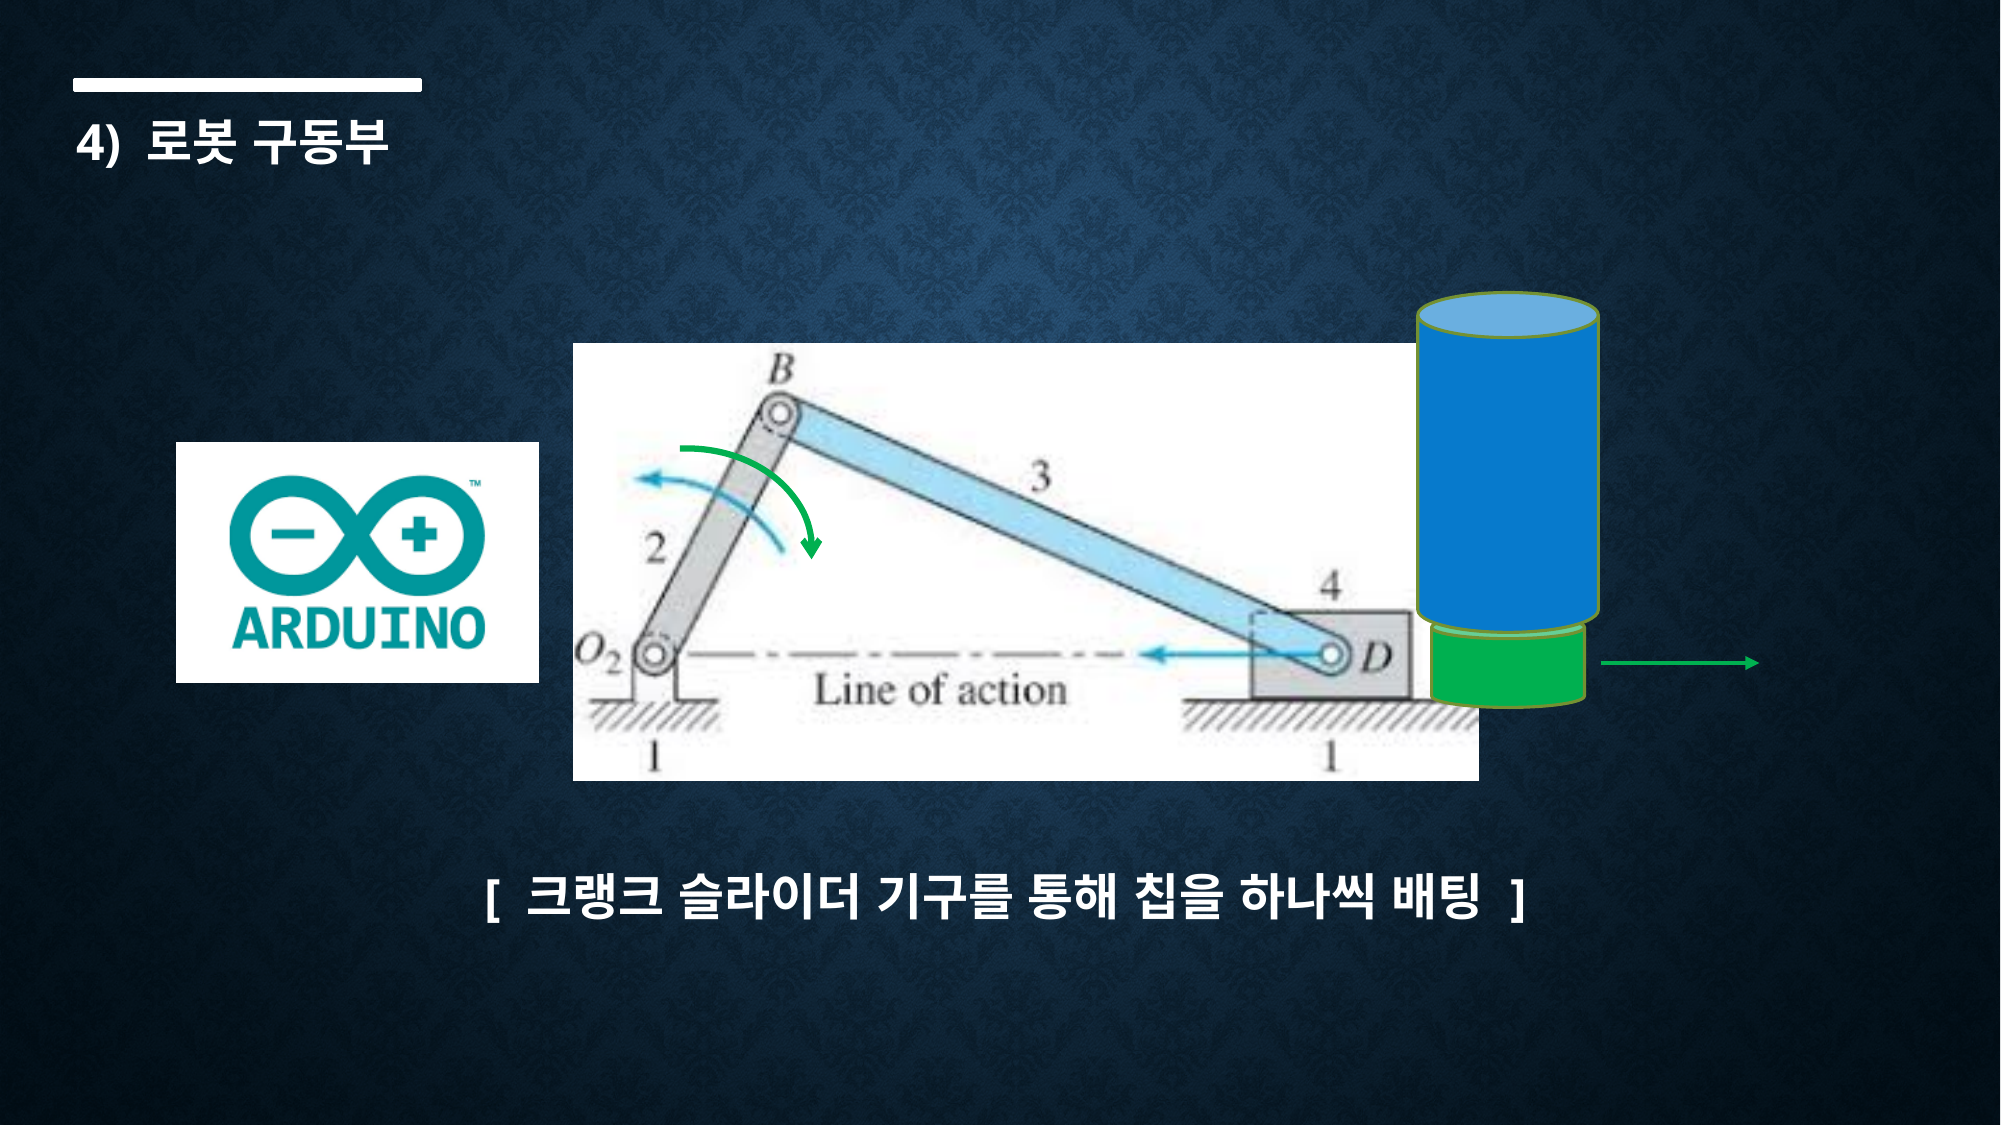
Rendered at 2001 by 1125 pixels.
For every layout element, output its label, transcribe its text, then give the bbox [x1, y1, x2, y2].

picture [175, 442, 540, 684]
text_box [1416, 290, 1600, 634]
text_box [1487, 624, 1587, 709]
text_box [ 크랭크 슬라이더 기구를 통해 칩을 하나씩 배팅 ] [427, 857, 1585, 933]
text_box 4) 로봇 구동부 [61, 103, 474, 179]
text_box [73, 78, 422, 92]
picture [573, 343, 1480, 782]
